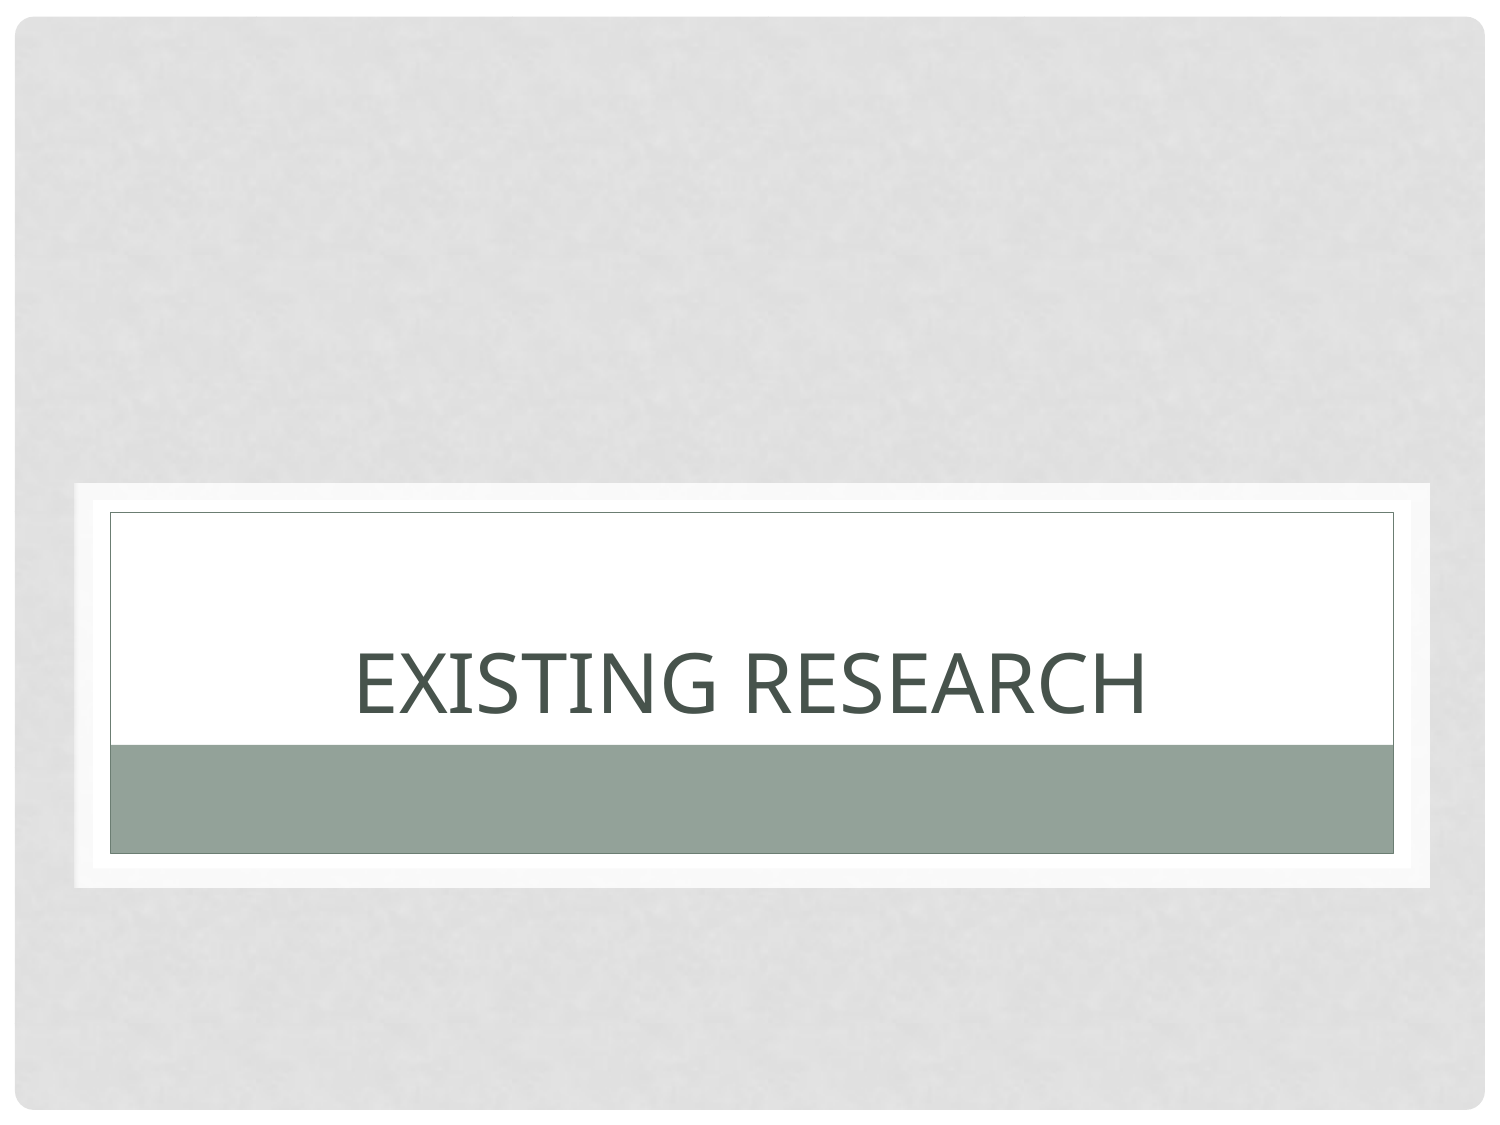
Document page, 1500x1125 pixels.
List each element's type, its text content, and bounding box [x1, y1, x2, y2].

title Existing research [120, 525, 1384, 738]
